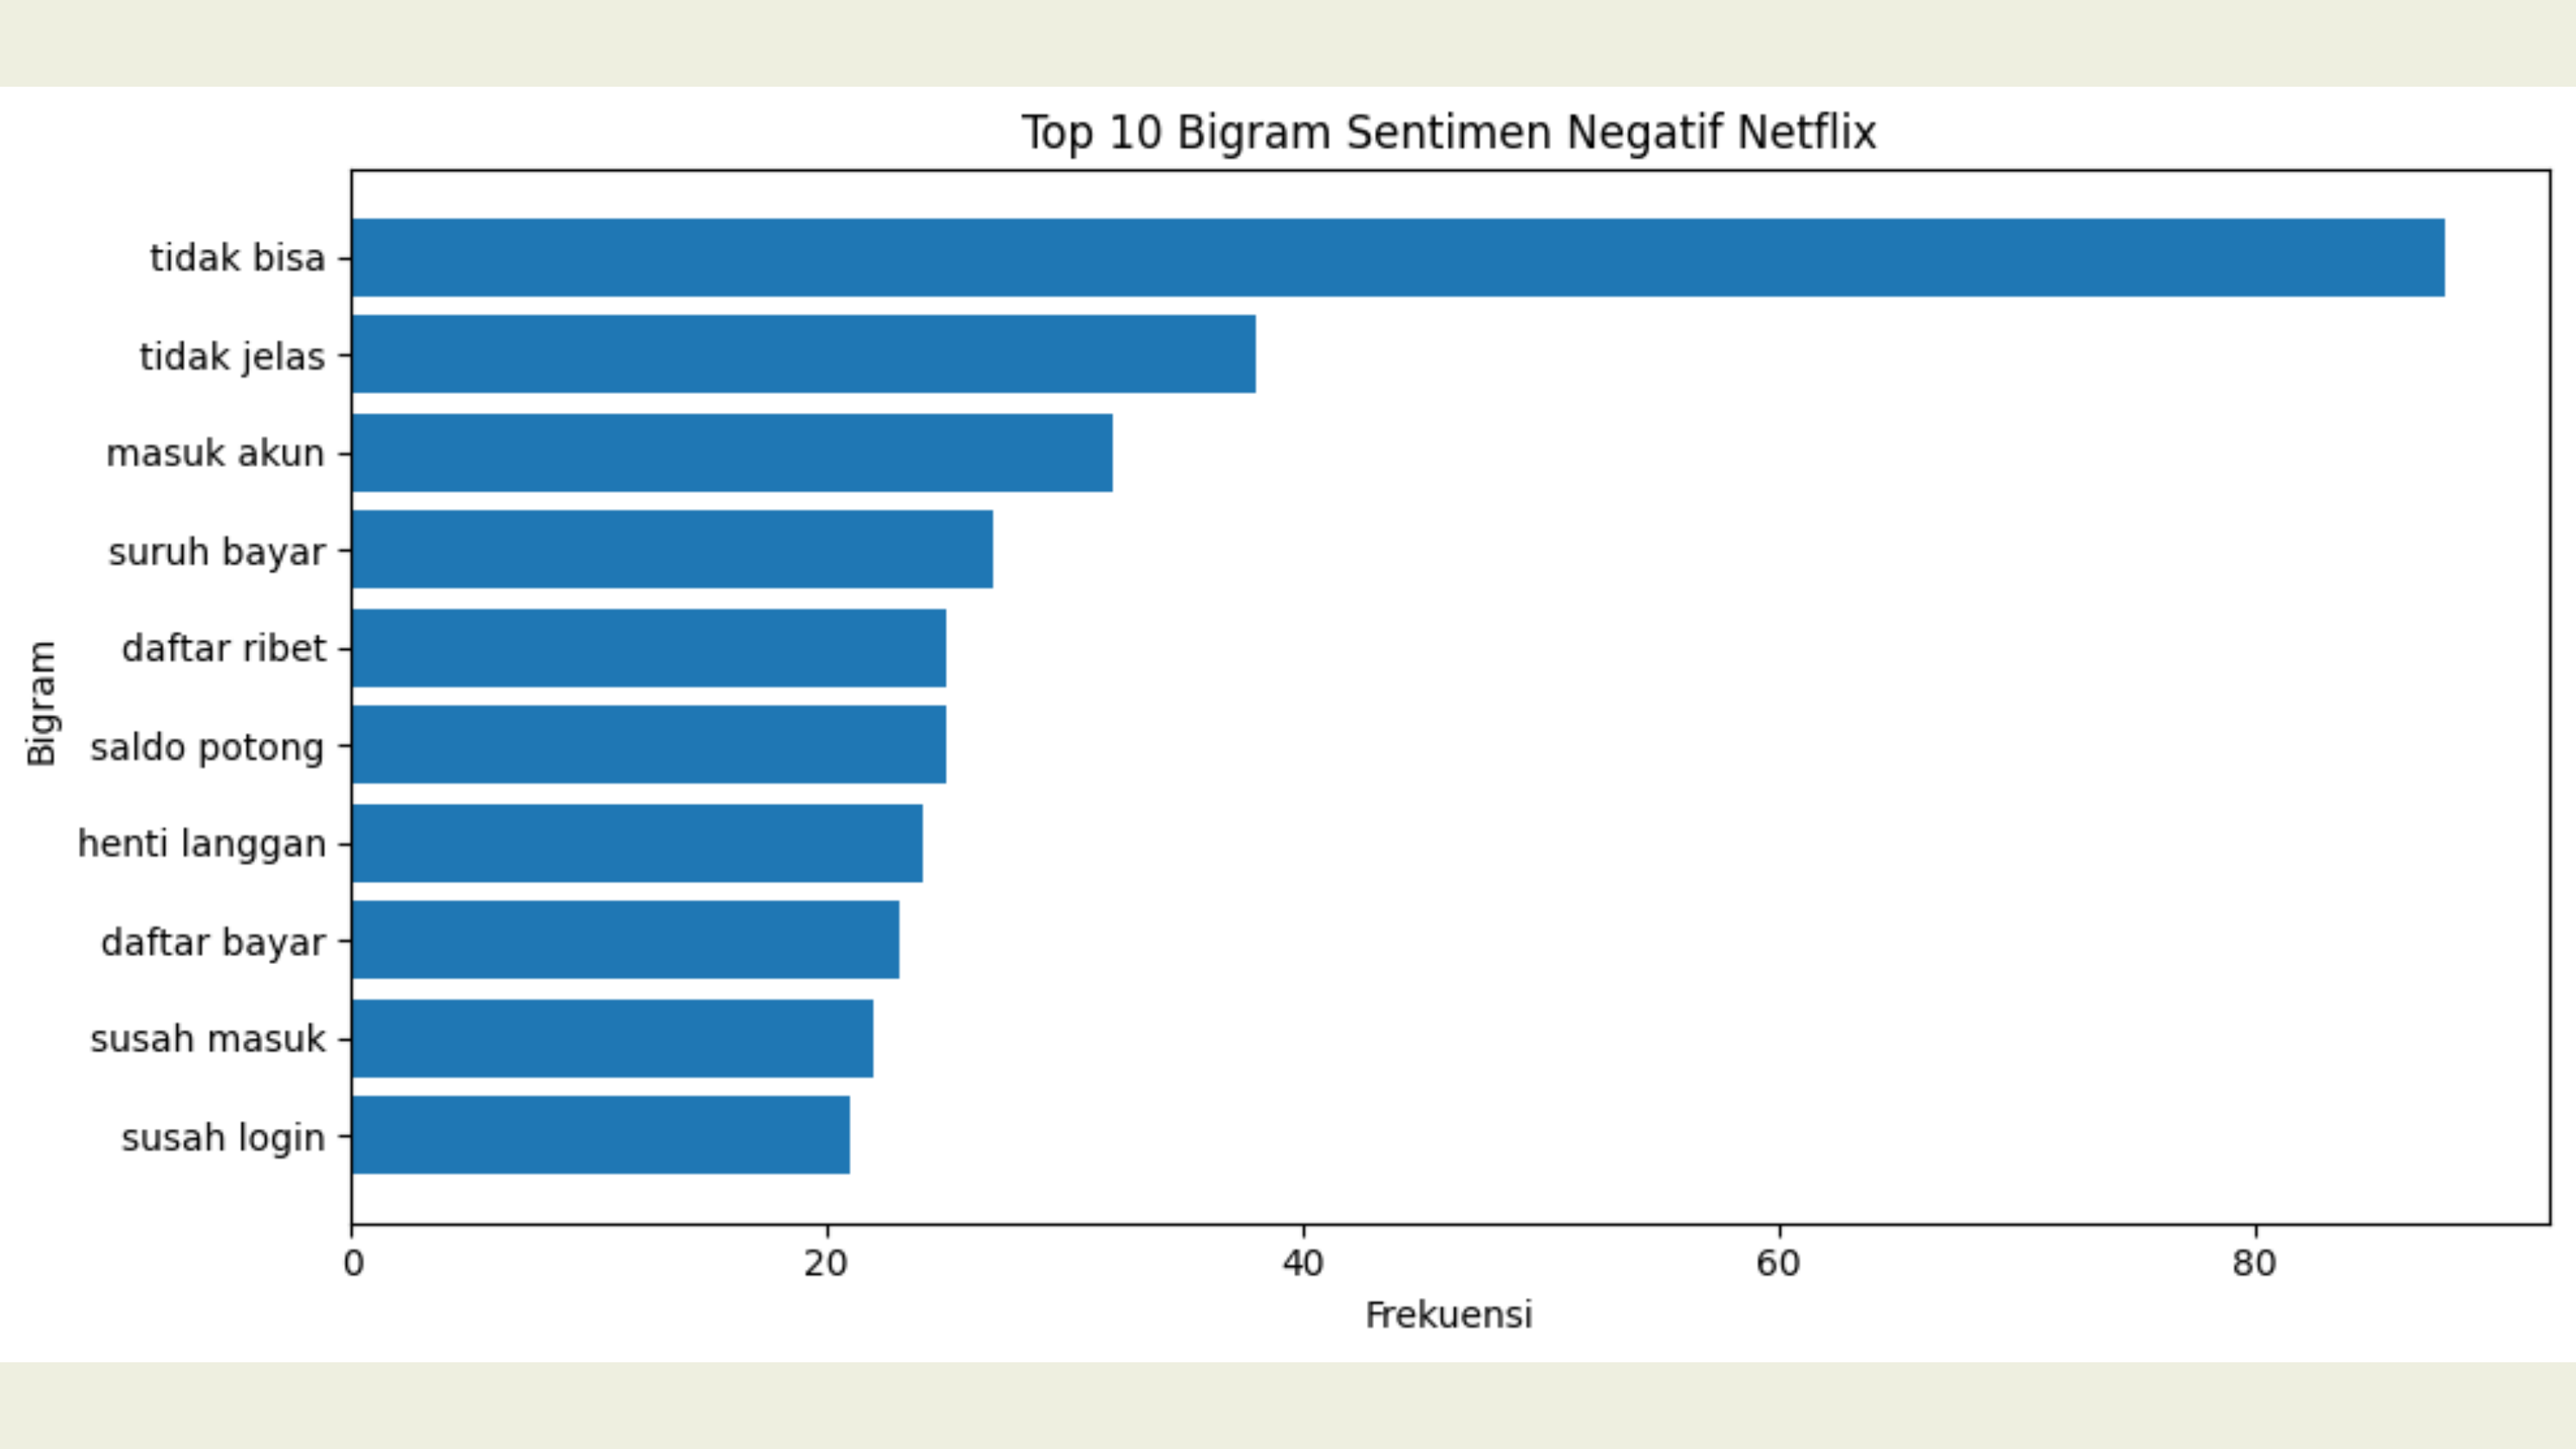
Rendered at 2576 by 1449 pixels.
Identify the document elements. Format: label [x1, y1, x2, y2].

text_box [0, 87, 2576, 1362]
